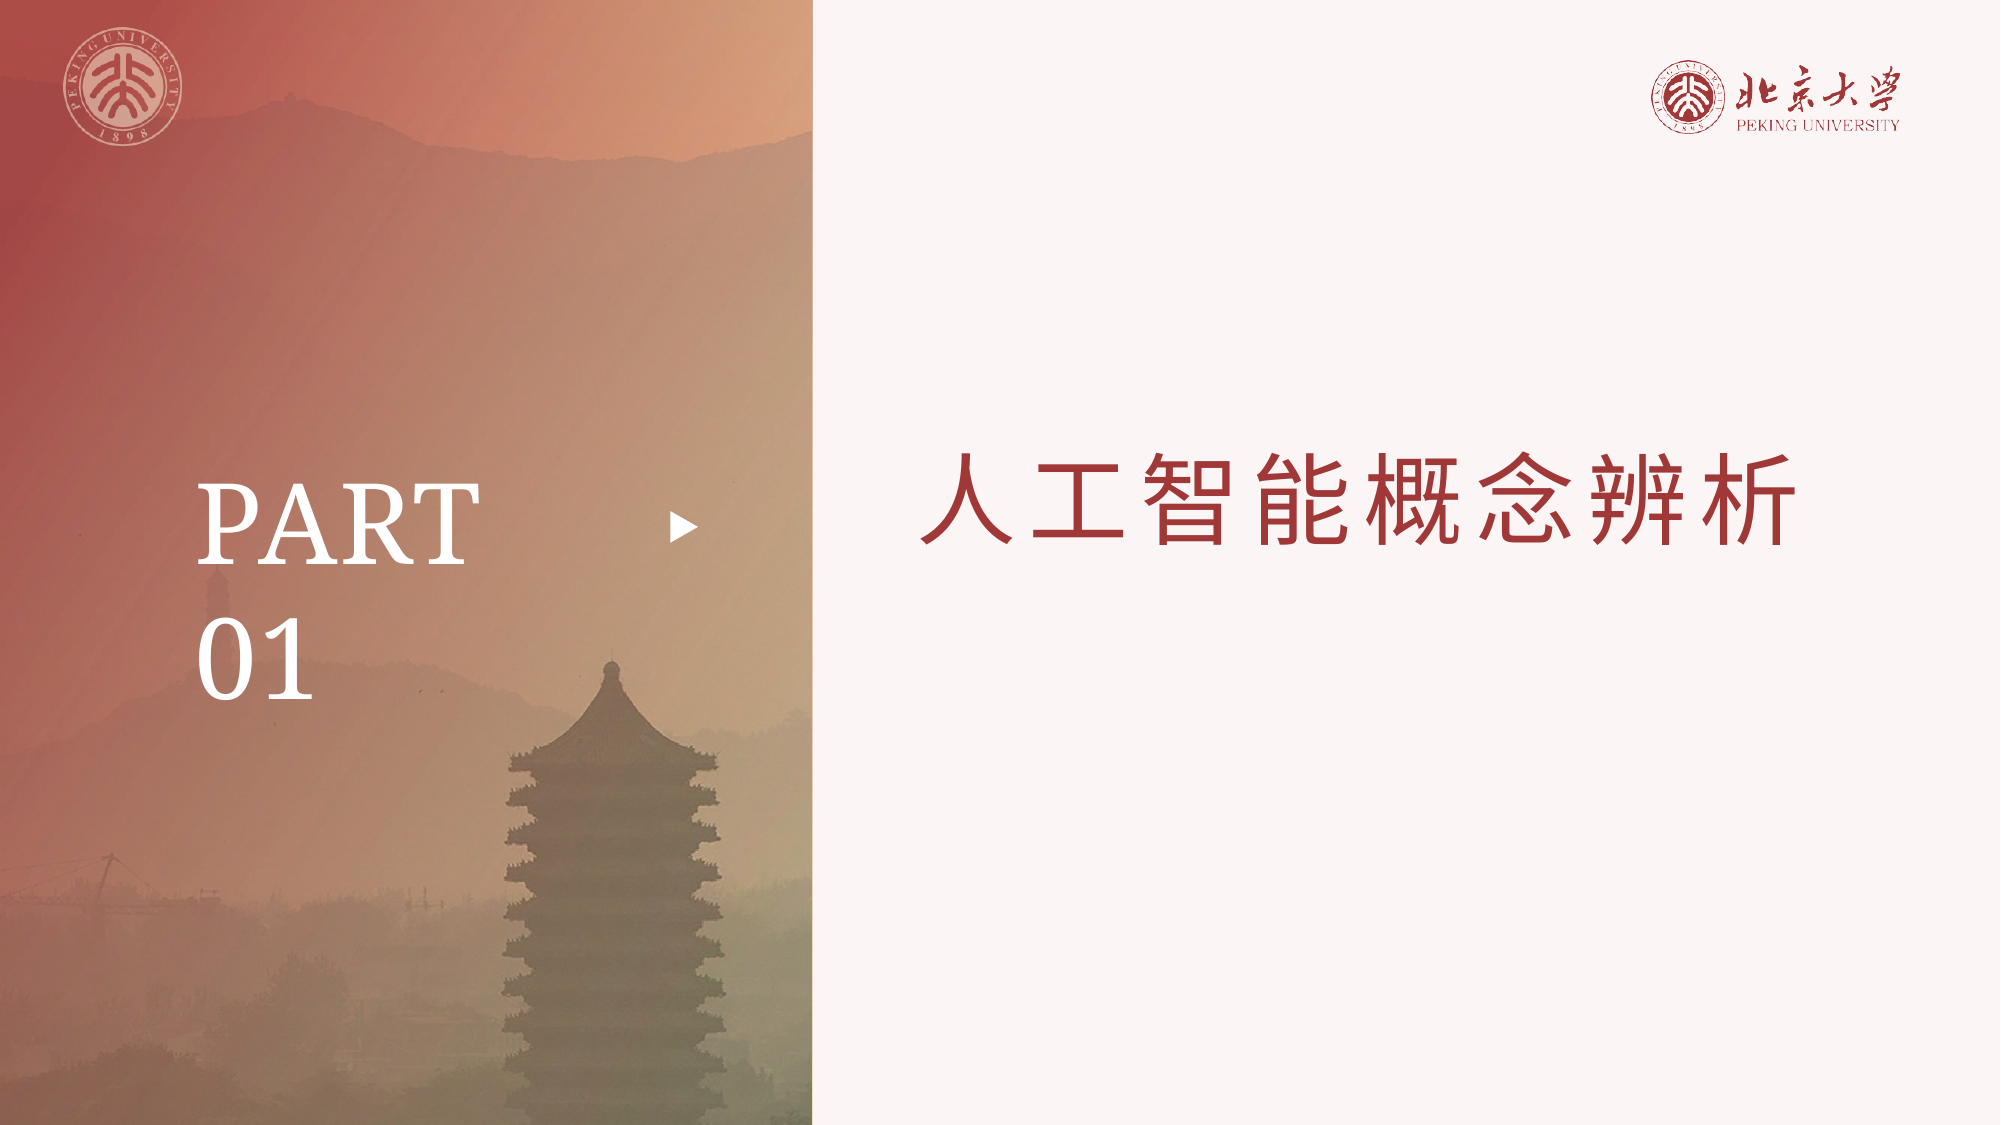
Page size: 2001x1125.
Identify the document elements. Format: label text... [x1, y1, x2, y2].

title 人工智能概念辨析 [913, 435, 1817, 626]
picture [1735, 65, 1900, 131]
picture [1651, 59, 1725, 134]
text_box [63, 27, 699, 543]
picture [0, 0, 814, 1125]
